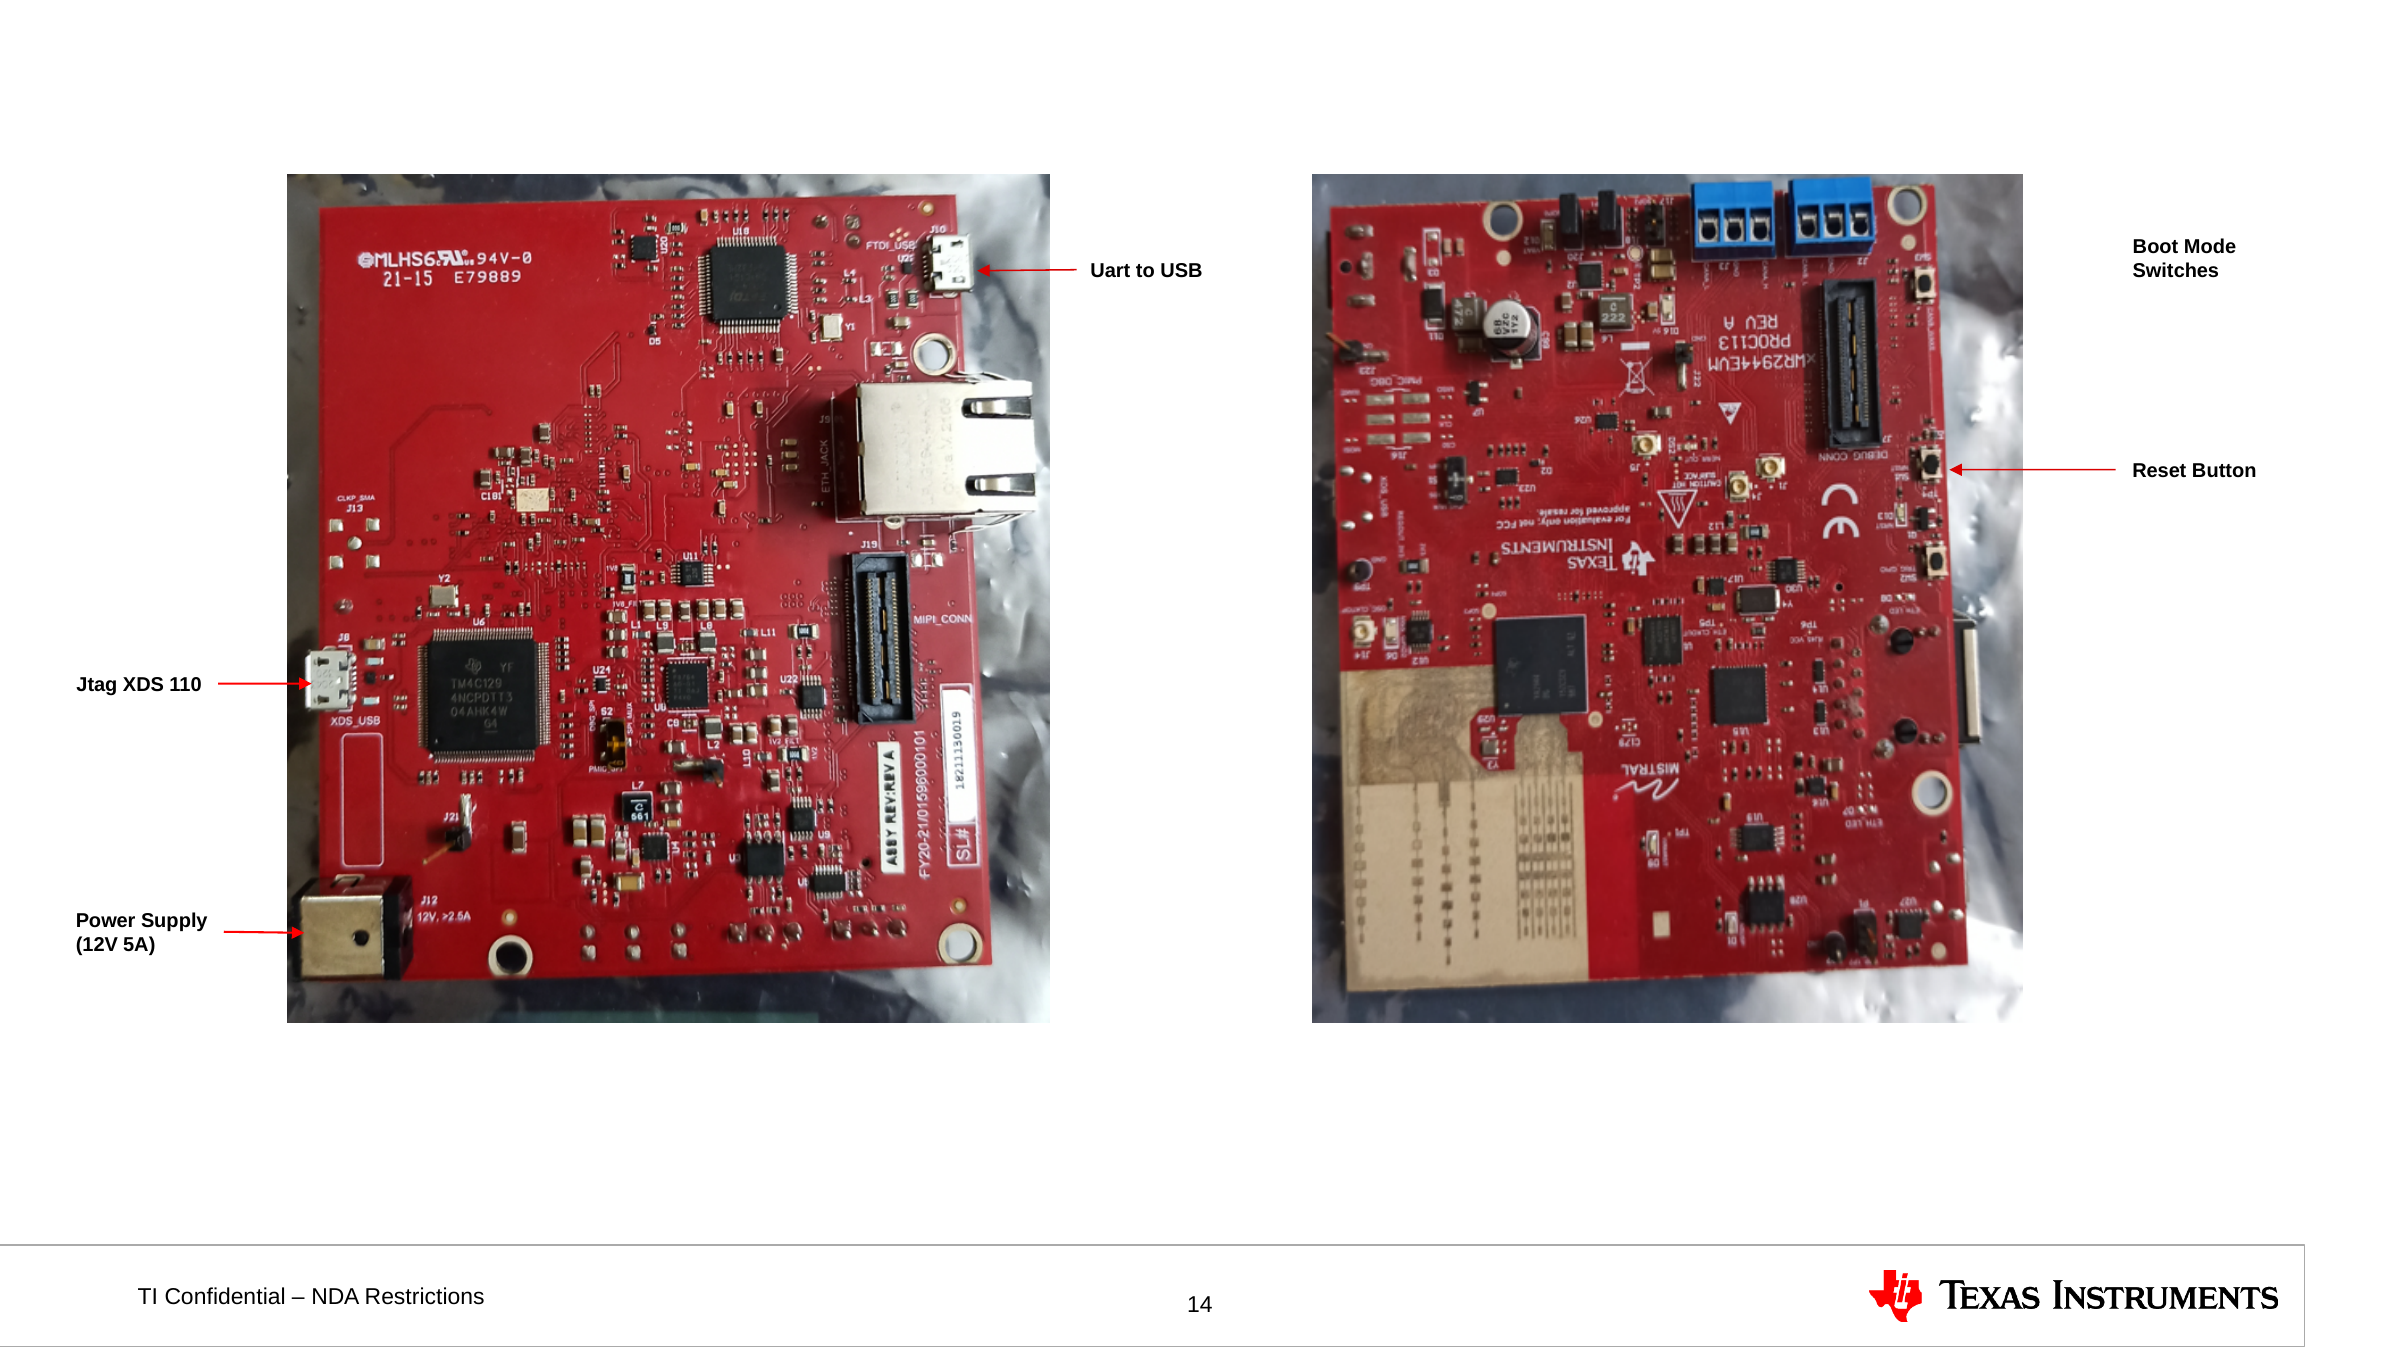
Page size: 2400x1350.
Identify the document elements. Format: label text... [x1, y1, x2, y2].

text_box Reset Button [2117, 449, 2272, 489]
picture [1312, 174, 2023, 1023]
text_box Boot Mode Switches [2117, 225, 2251, 289]
picture [1869, 1270, 2278, 1322]
text_box Jtag XDS 110 [61, 663, 216, 703]
text_box Power Supply (12V 5A) [61, 899, 223, 963]
text_box Uart to USB [1075, 249, 1218, 289]
text_box <number> [920, 1279, 1480, 1320]
picture [287, 174, 1050, 1023]
